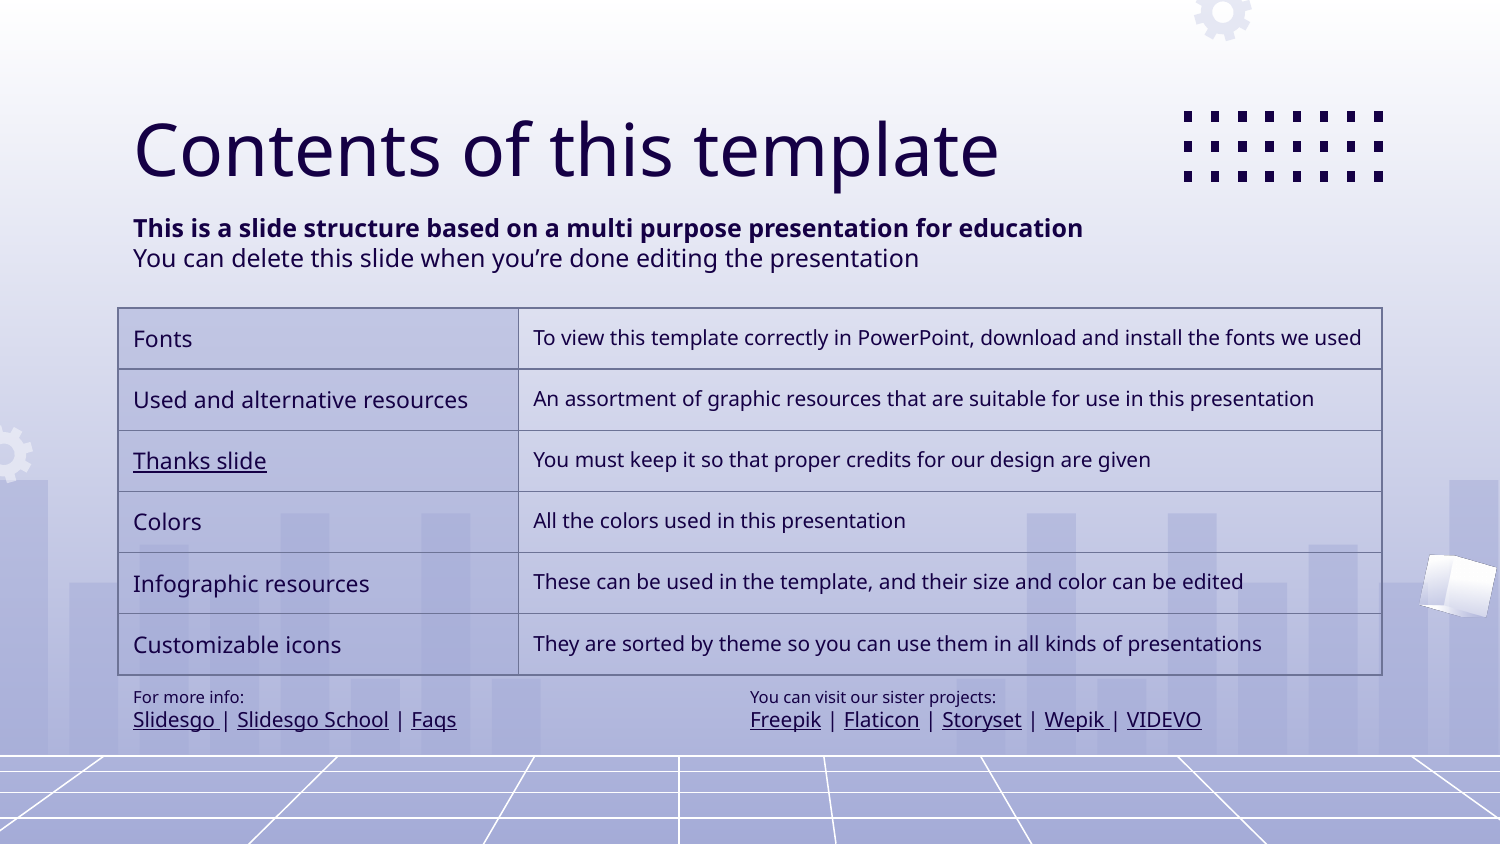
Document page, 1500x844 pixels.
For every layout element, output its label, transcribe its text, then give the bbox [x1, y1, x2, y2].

table_cell They are sorted by theme so you can use them in all kinds of presentations [519, 614, 1381, 674]
picture [1397, 537, 1500, 635]
table_header To view this template correctly in PowerPoint, download and install the fonts we used [519, 309, 1381, 368]
table_cell These can be used in the template, and their size and color can be edited [519, 553, 1381, 613]
text_box For more info: Slidesgo | Slidesgo School | Faqs [118, 671, 649, 748]
table_cell Thanks slide [119, 431, 518, 491]
table_cell Customizable icons [119, 614, 518, 671]
text_box You can visit our sister projects: Freepik | Flaticon | Storyset | Wepik | VIDEVO [735, 671, 1266, 748]
table_cell Infographic resources [119, 553, 518, 613]
title Contents of this template [118, 88, 1382, 183]
text_box This is a slide structure based on a multi purpose presentation for education You can delete this slide when you’re done editing the presentation [118, 197, 1382, 277]
table_cell Colors [119, 492, 518, 552]
table_cell All the colors used in this presentation [519, 492, 1381, 552]
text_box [1183, 110, 1383, 183]
table_header Fonts [119, 309, 518, 368]
table_cell Used and alternative resources [119, 370, 518, 430]
table_cell You must keep it so that proper credits for our design are given [519, 431, 1381, 491]
table_cell An assortment of graphic resources that are suitable for use in this presentation [519, 370, 1381, 430]
